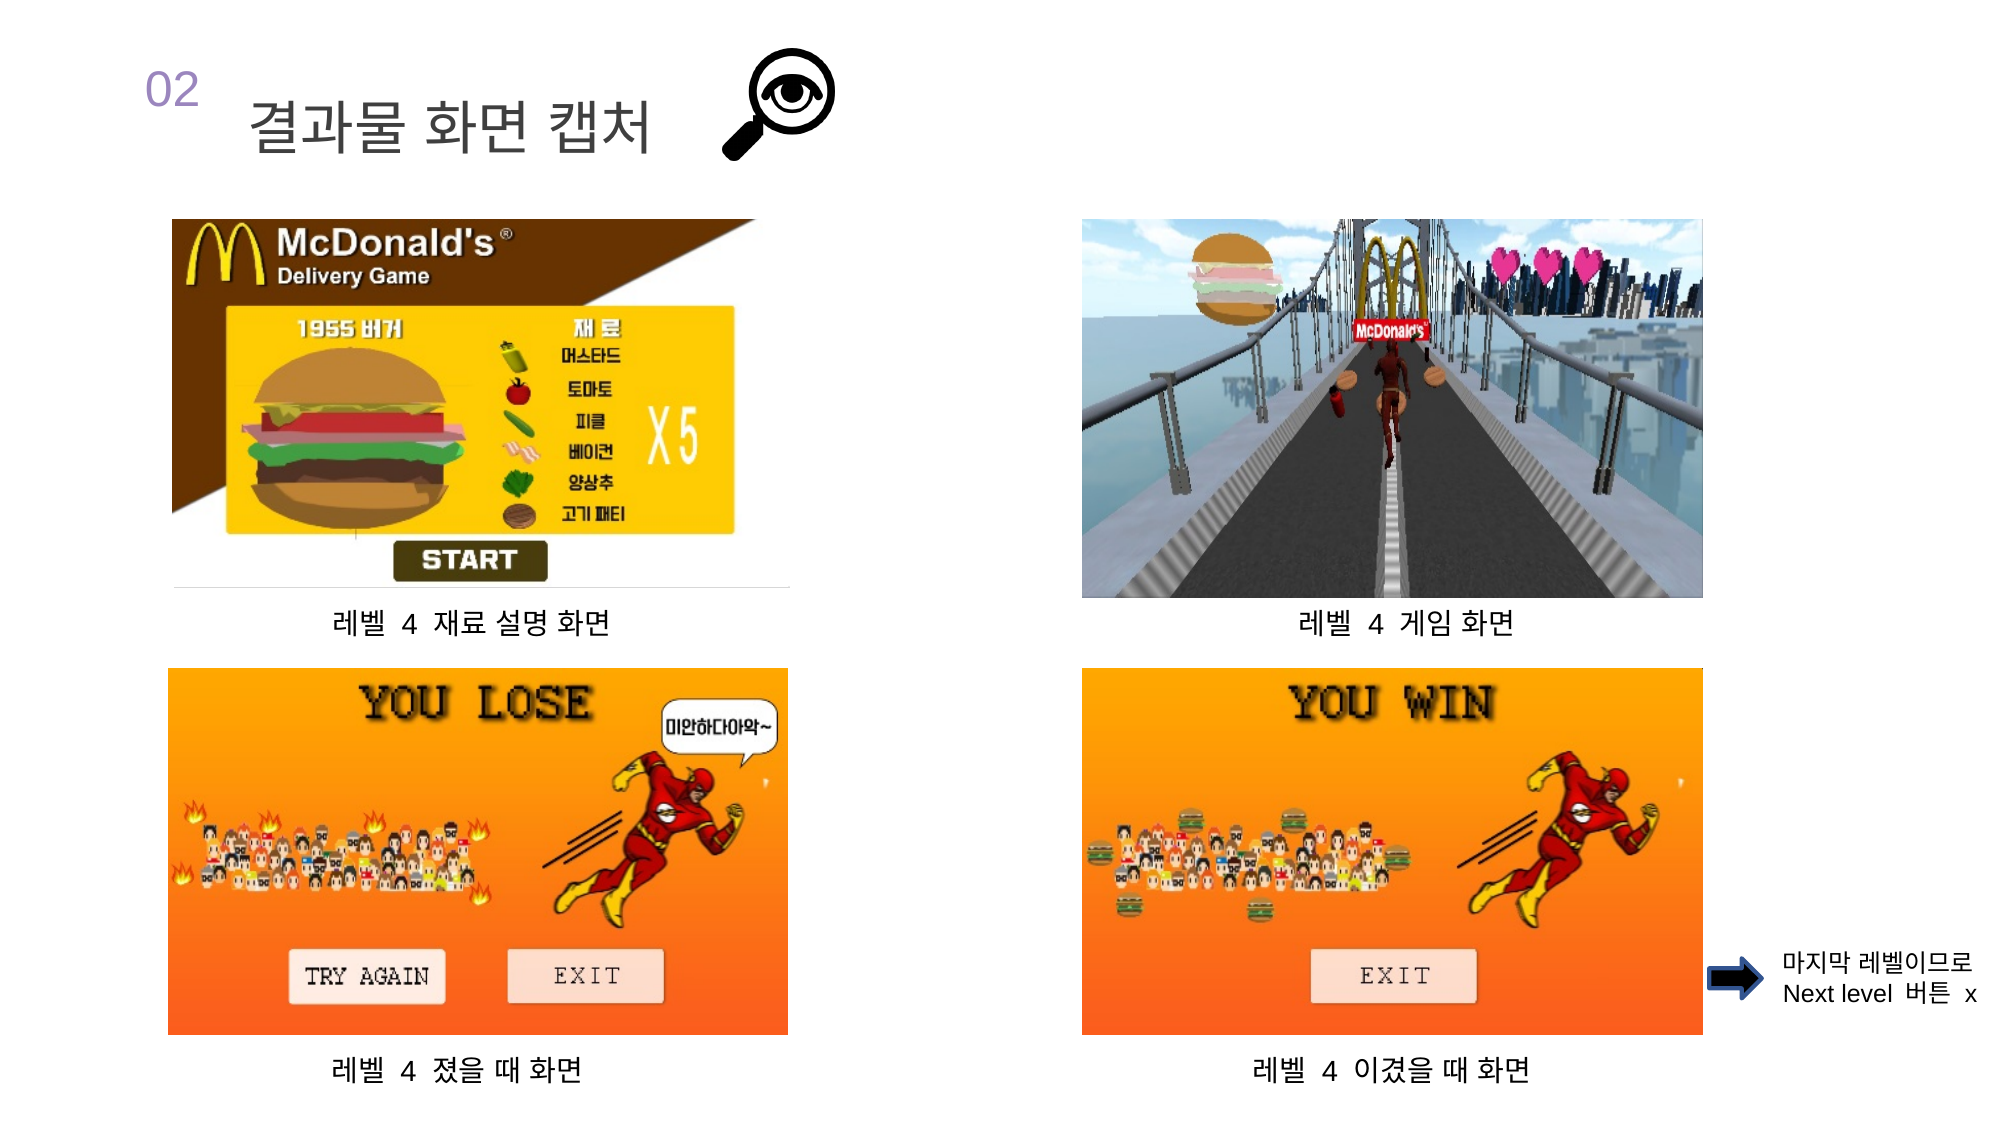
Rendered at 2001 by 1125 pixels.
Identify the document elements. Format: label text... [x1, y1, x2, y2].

picture [1082, 219, 1703, 599]
text_box 레벨 4 게임 화면 [1284, 605, 1531, 648]
text_box 02 [87, 48, 232, 161]
text_box 레벨 4 이겼을 때 화면 [1237, 1046, 1547, 1095]
text_box 결과물 화면 캡처 [232, 48, 720, 161]
text_box 레벨 4 재료 설명 화면 [317, 597, 627, 648]
picture [722, 48, 835, 162]
text_box 마지막 레벨이므로 Next level 버튼 x [1768, 940, 1993, 1015]
picture [171, 219, 790, 588]
text_box 레벨 4 졌을 때 화면 [316, 1045, 599, 1095]
picture [168, 668, 788, 1036]
picture [1082, 668, 1703, 1036]
text_box [1708, 956, 1764, 1001]
